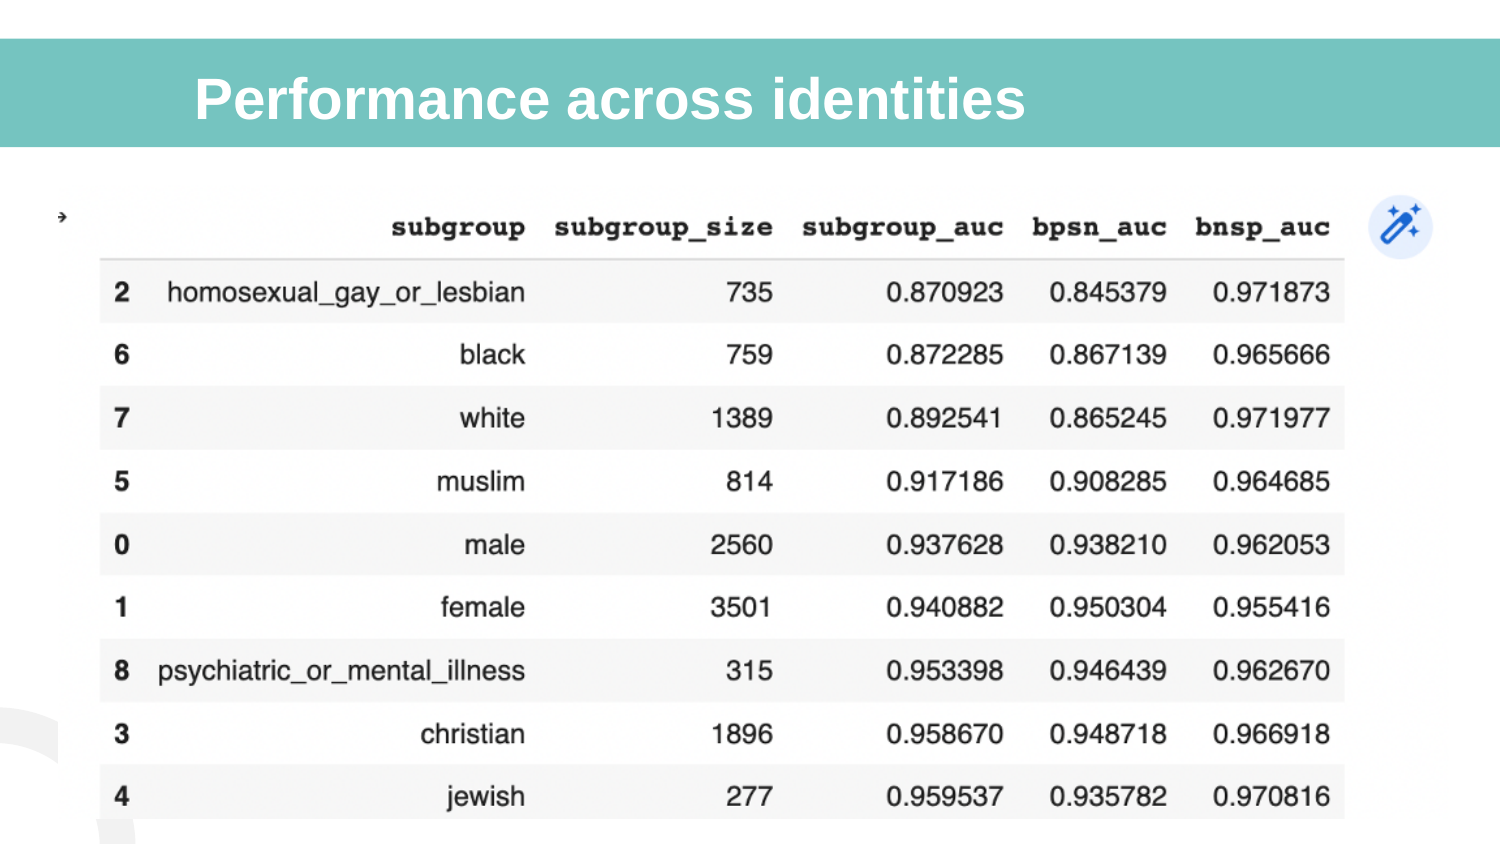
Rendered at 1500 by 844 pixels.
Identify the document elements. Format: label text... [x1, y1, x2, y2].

title Performance across identities [179, 46, 1449, 141]
picture [58, 185, 1450, 819]
